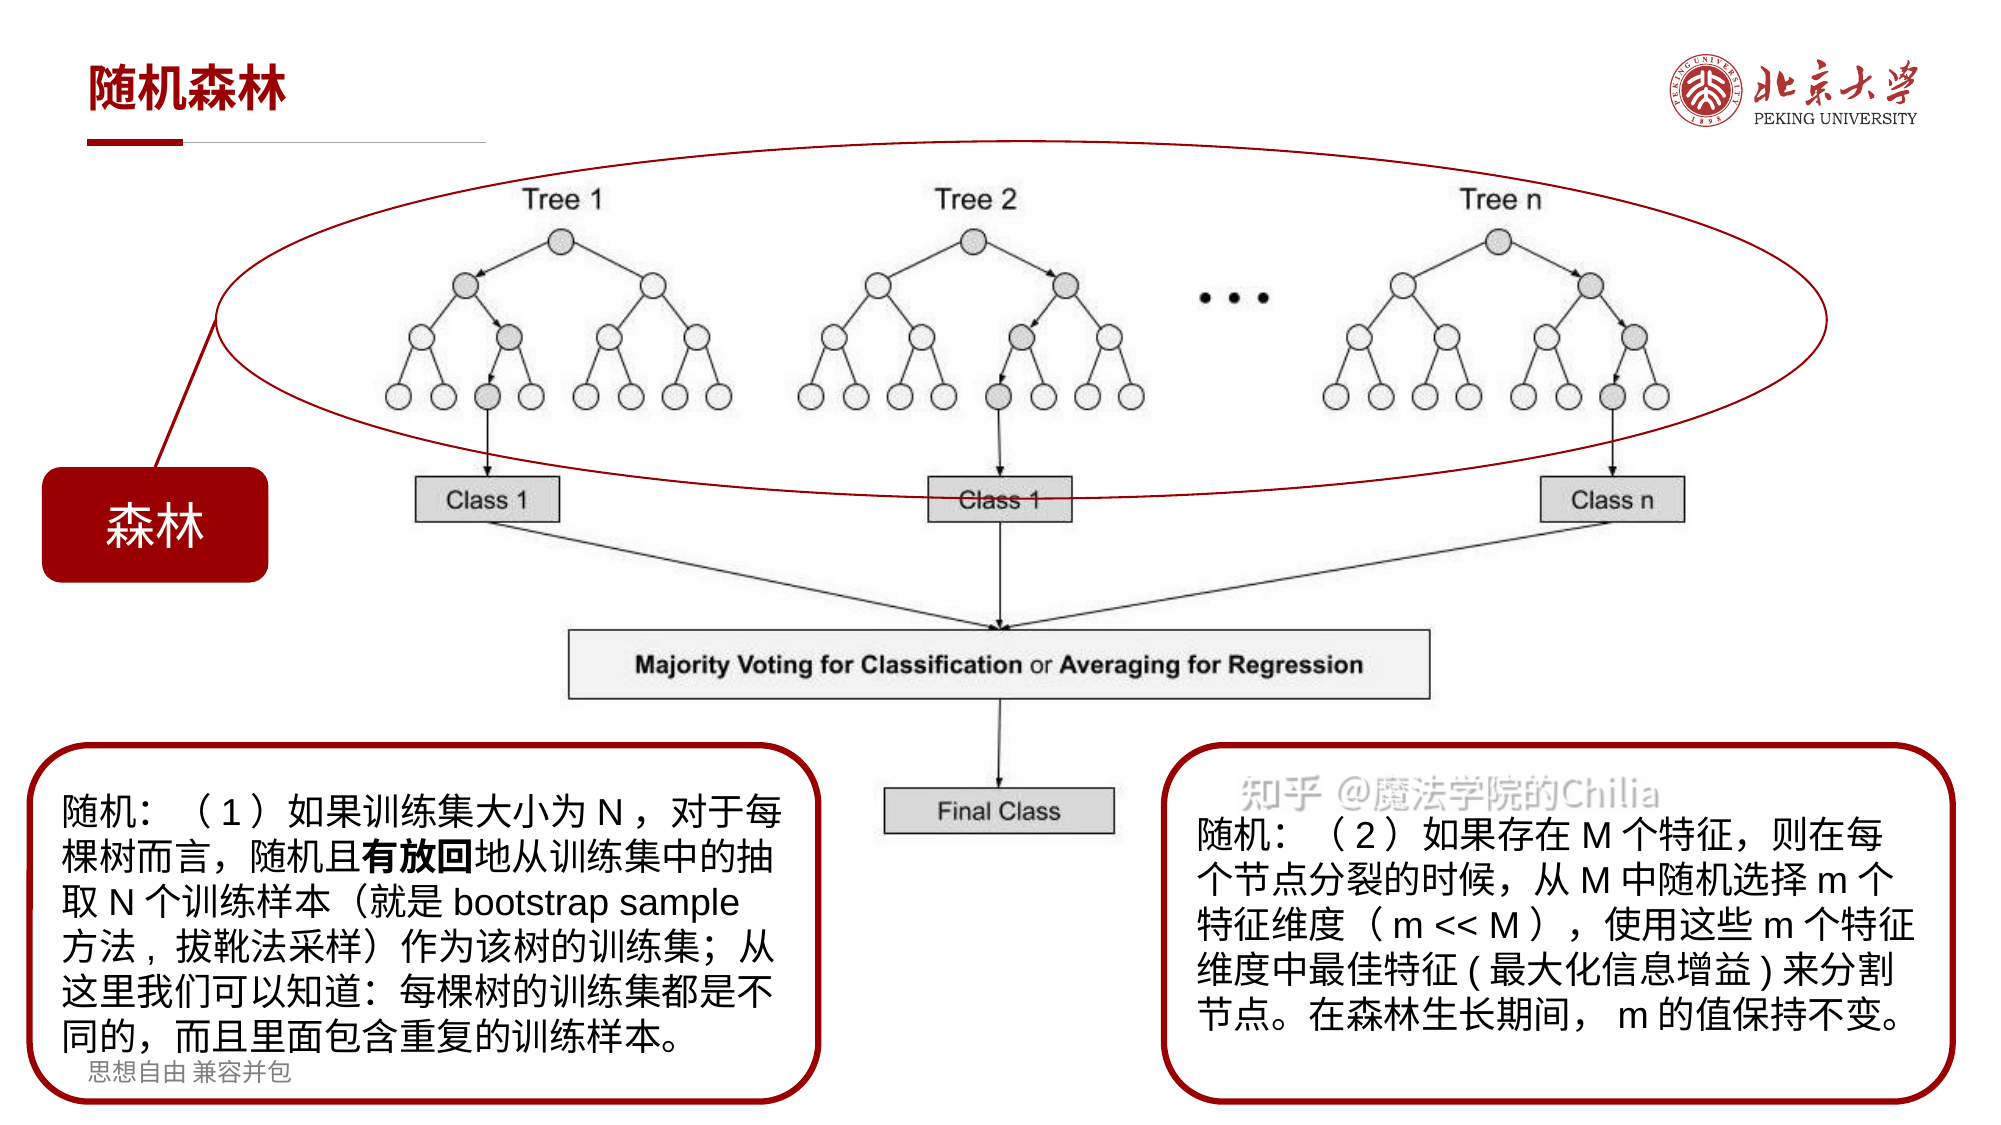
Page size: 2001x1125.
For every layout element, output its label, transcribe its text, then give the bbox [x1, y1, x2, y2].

picture [372, 174, 1695, 847]
text_box [1695, 220, 1828, 419]
text_box [214, 213, 372, 427]
title 随机森林 [72, 39, 1559, 142]
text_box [155, 319, 216, 467]
text_box [549, 140, 1493, 174]
text_box 随机：（2）如果存在M个特征，则在每个节点分裂的时候，从M中随机选择m个特征维度（m << M），使用这些m个特征维度中最佳特征(最大化信息增益)来分割节点。在森林生长期间，m的值保持不变。 [1162, 744, 1954, 1103]
text_box 森林 [40, 465, 270, 584]
text_box 随机：（1）如果训练集大小为N，对于每棵树而言，随机且有放回地从训练集中的抽取N个训练样本（就是bootstrap sample方法, 拔靴法采样）作为该树的训练集；从这里我们可以知道：每棵树的训练集都是不同的，而且里面包含重复的训练样本。 [28, 744, 820, 1103]
